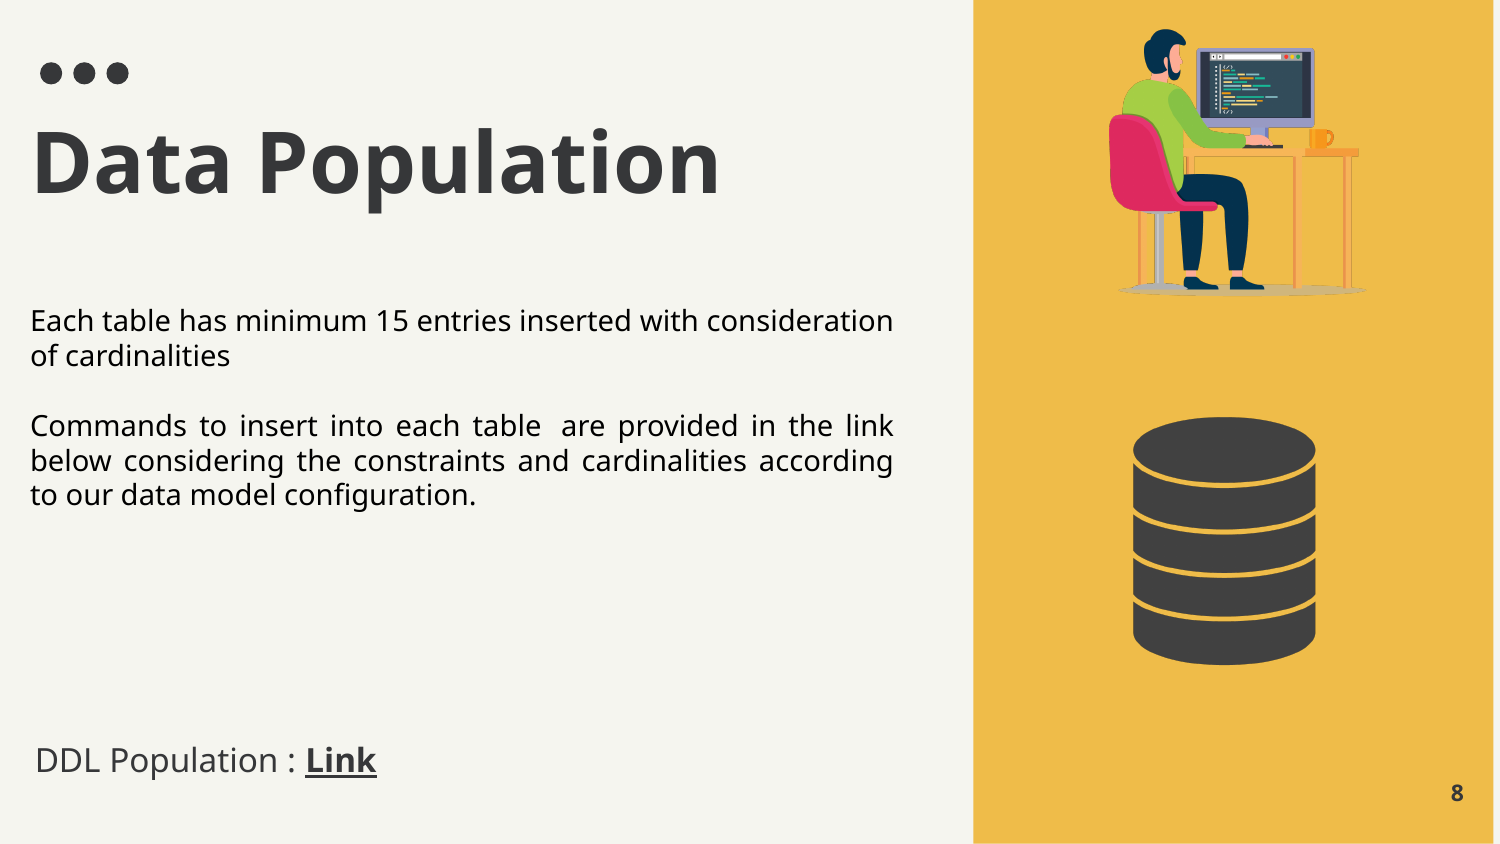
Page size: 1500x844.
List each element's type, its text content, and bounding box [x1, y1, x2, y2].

subtitle DDL Population : Link [13, 732, 463, 803]
text_box Each table has minimum 15 entries inserted with consideration of cardinalities Commands to insert into each table are provided in the link below considering the constraints and cardinalities according to our data model configuration. [15, 294, 910, 520]
slide_number 8 [1374, 779, 1464, 809]
picture [1058, 375, 1390, 706]
picture [1043, 0, 1431, 374]
text_box [973, 0, 1494, 844]
title Data Population [30, 106, 776, 212]
